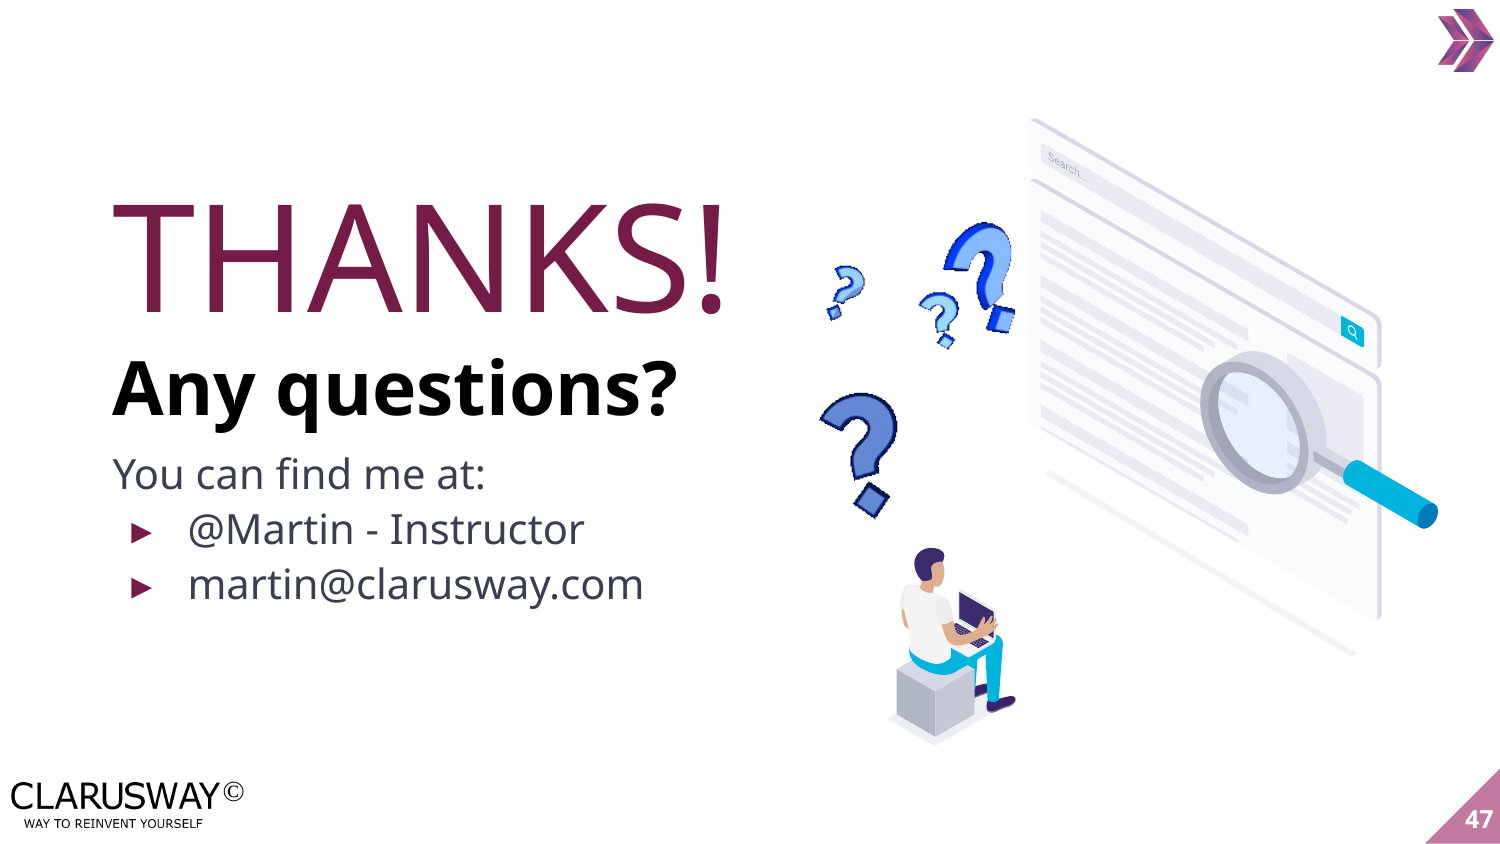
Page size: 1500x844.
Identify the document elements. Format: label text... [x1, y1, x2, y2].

title THANKS! [112, 197, 734, 331]
picture [1438, 9, 1494, 72]
subtitle Any questions? You can find me at: @Martin - Instructor martin@clarusway.com [112, 331, 826, 647]
picture [11, 782, 220, 828]
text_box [887, 117, 1439, 747]
picture [739, 101, 1128, 527]
slide_number ‹#› [1418, 760, 1494, 838]
